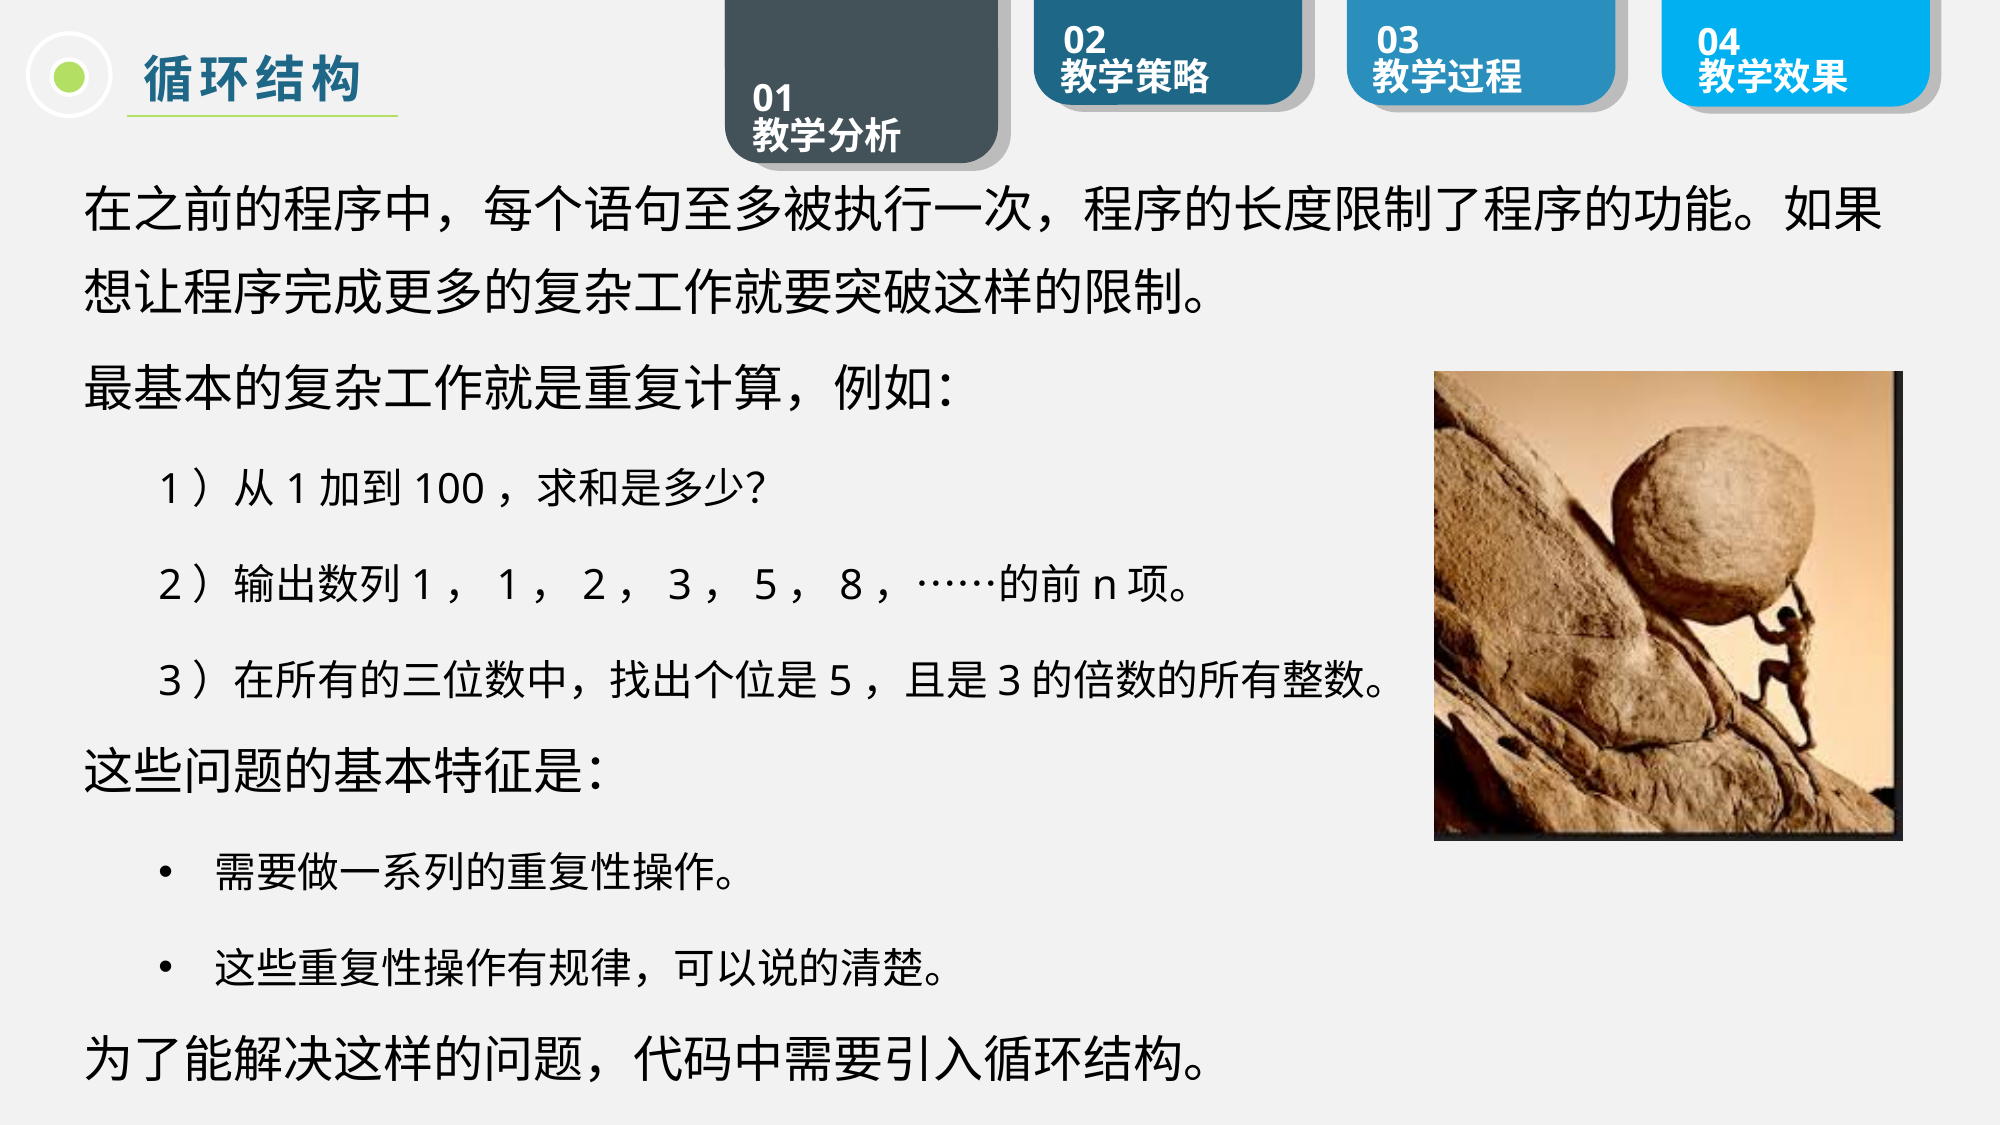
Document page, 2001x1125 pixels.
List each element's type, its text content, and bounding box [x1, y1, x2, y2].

text_box 在之前的程序中，每个语句至多被执行一次，程序的长度限制了程序的功能。如果想让程序完成更多的复杂工作就要突破这样的限制。 最基本的复杂工作就是重复计算，例如： 1）从1加到100，求和是多少？ 2）输出数列1，1，2，3，5，8，……的前n项。 3）在所有的三位数中，找出个位是5，且是3的倍数的所有整数。 这些问题的基本特征是： 需要做一系列的重复性操作。 这些重复性操作有规律，可以说的清楚。 为了能解决这样的问题，代码中需要引入循环结构。 [68, 146, 1932, 1095]
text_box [27, 33, 111, 117]
text_box 循环结构 [128, 40, 1155, 115]
picture [1433, 371, 1904, 841]
